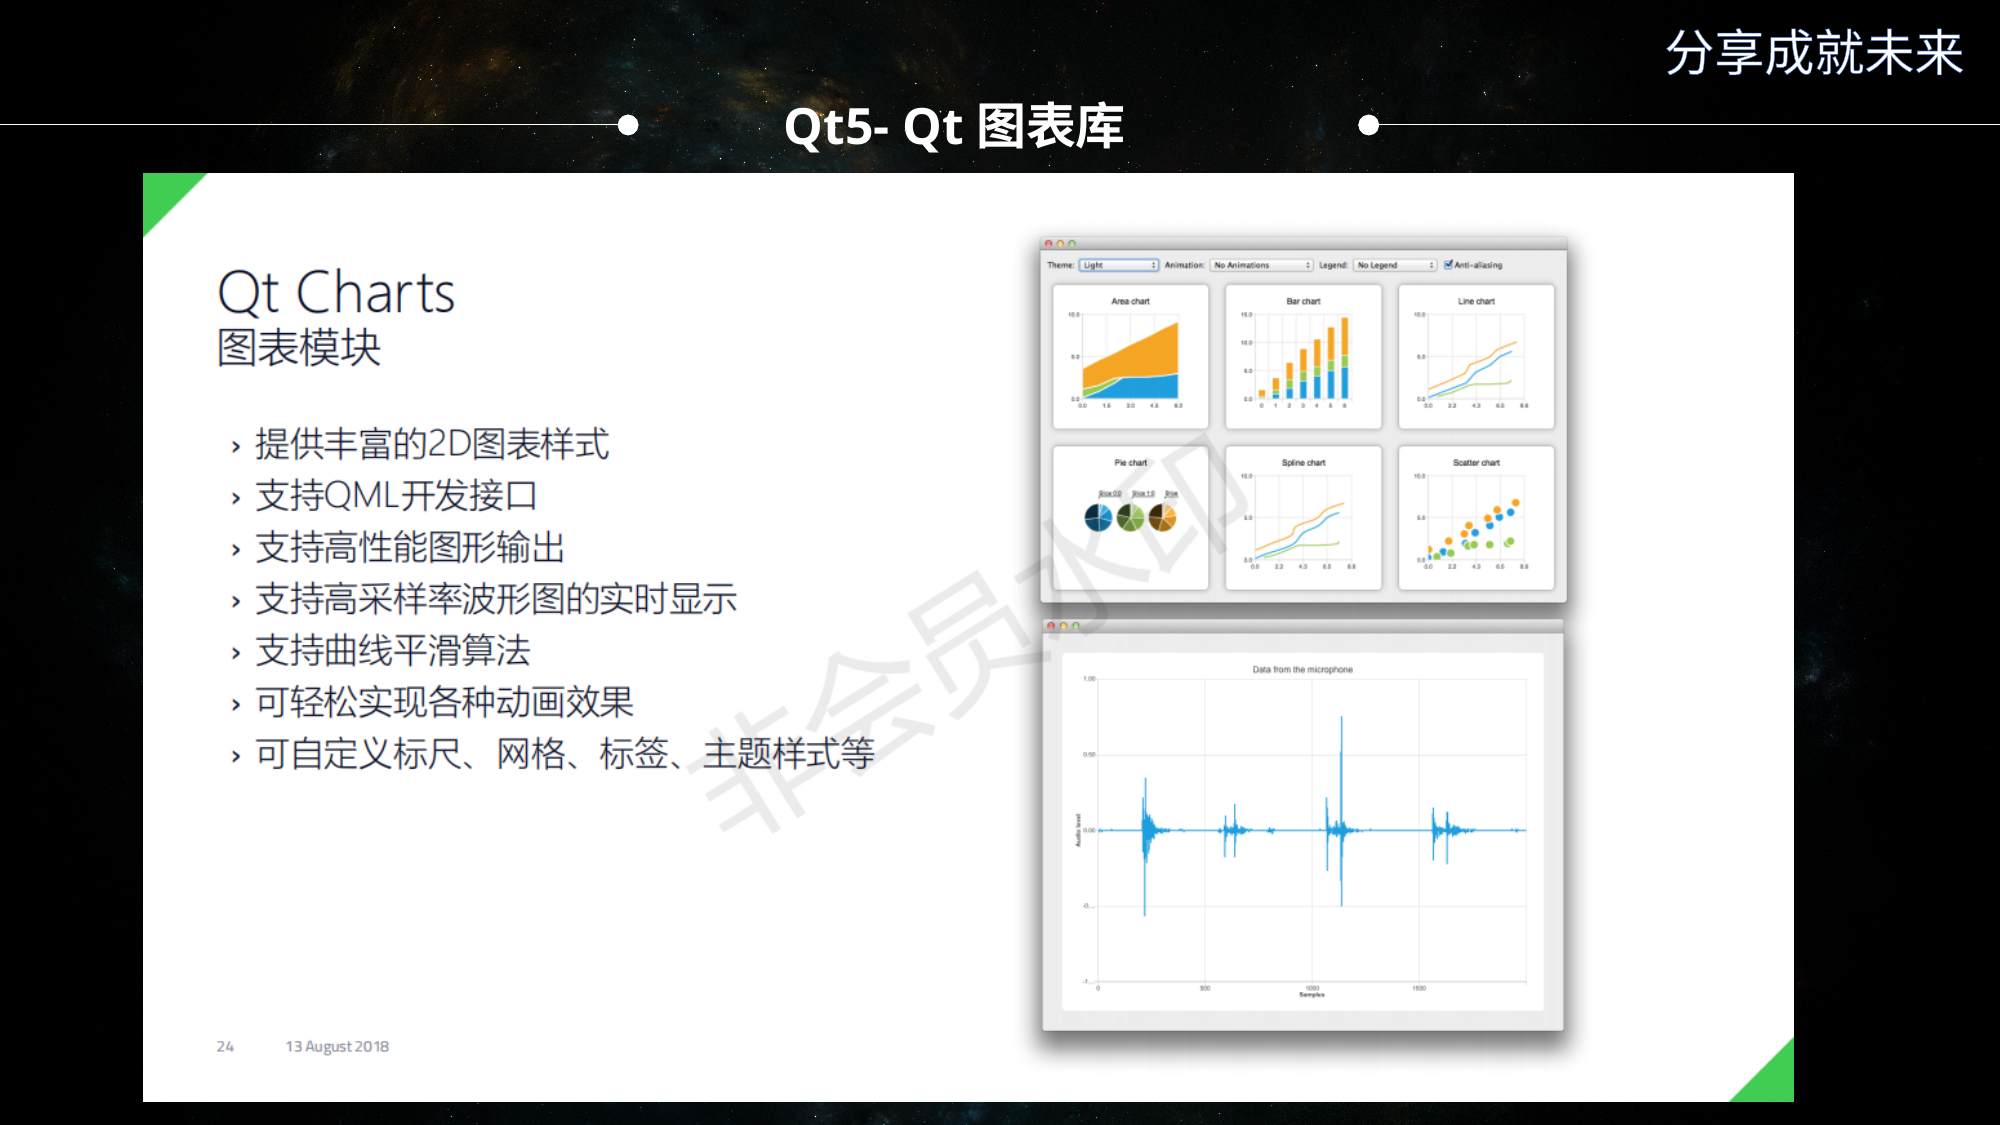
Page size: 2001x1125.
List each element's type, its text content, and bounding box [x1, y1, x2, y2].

picture [0, 0, 2000, 1125]
text_box 分享成就未来 [1649, 13, 1980, 89]
text_box Qt5- Qt图表库 [768, 87, 1276, 162]
